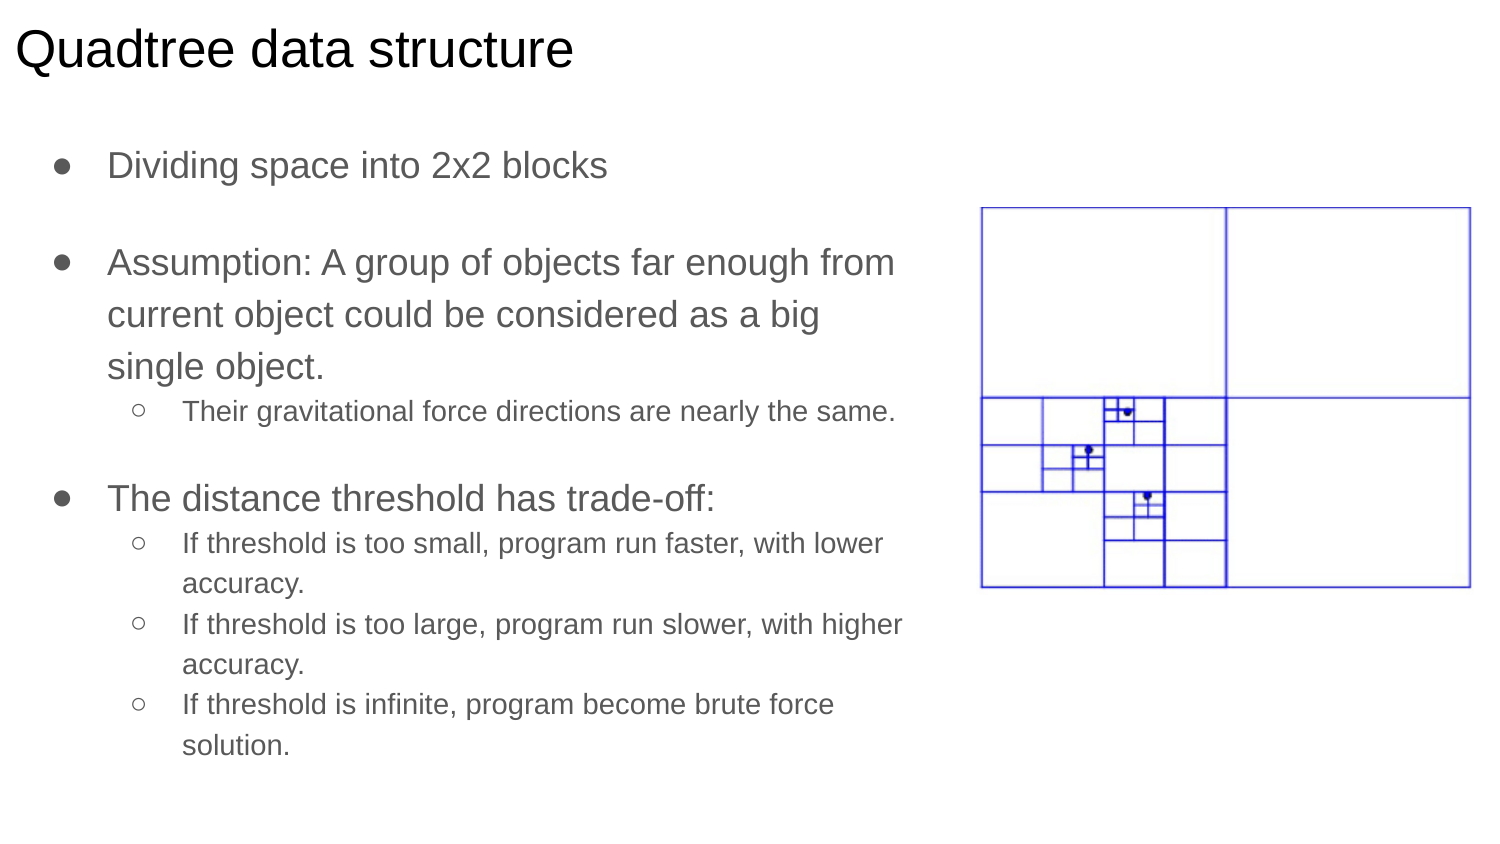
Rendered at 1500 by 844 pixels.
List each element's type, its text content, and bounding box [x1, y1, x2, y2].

title Quadtree data structure [0, 0, 1398, 94]
picture [976, 207, 1474, 595]
list Dividing space into 2x2 blocks Assumption: A group of objects far enough from current object could be considered as a big single object. Their gravitational force directions are nearly the same. The distance threshold has trade-off: If threshold is too small, program run faster, with lower accuracy. If threshold is too large, program run slower, with higher accuracy. If threshold is infinite, program become brute force solution. [17, 119, 941, 791]
